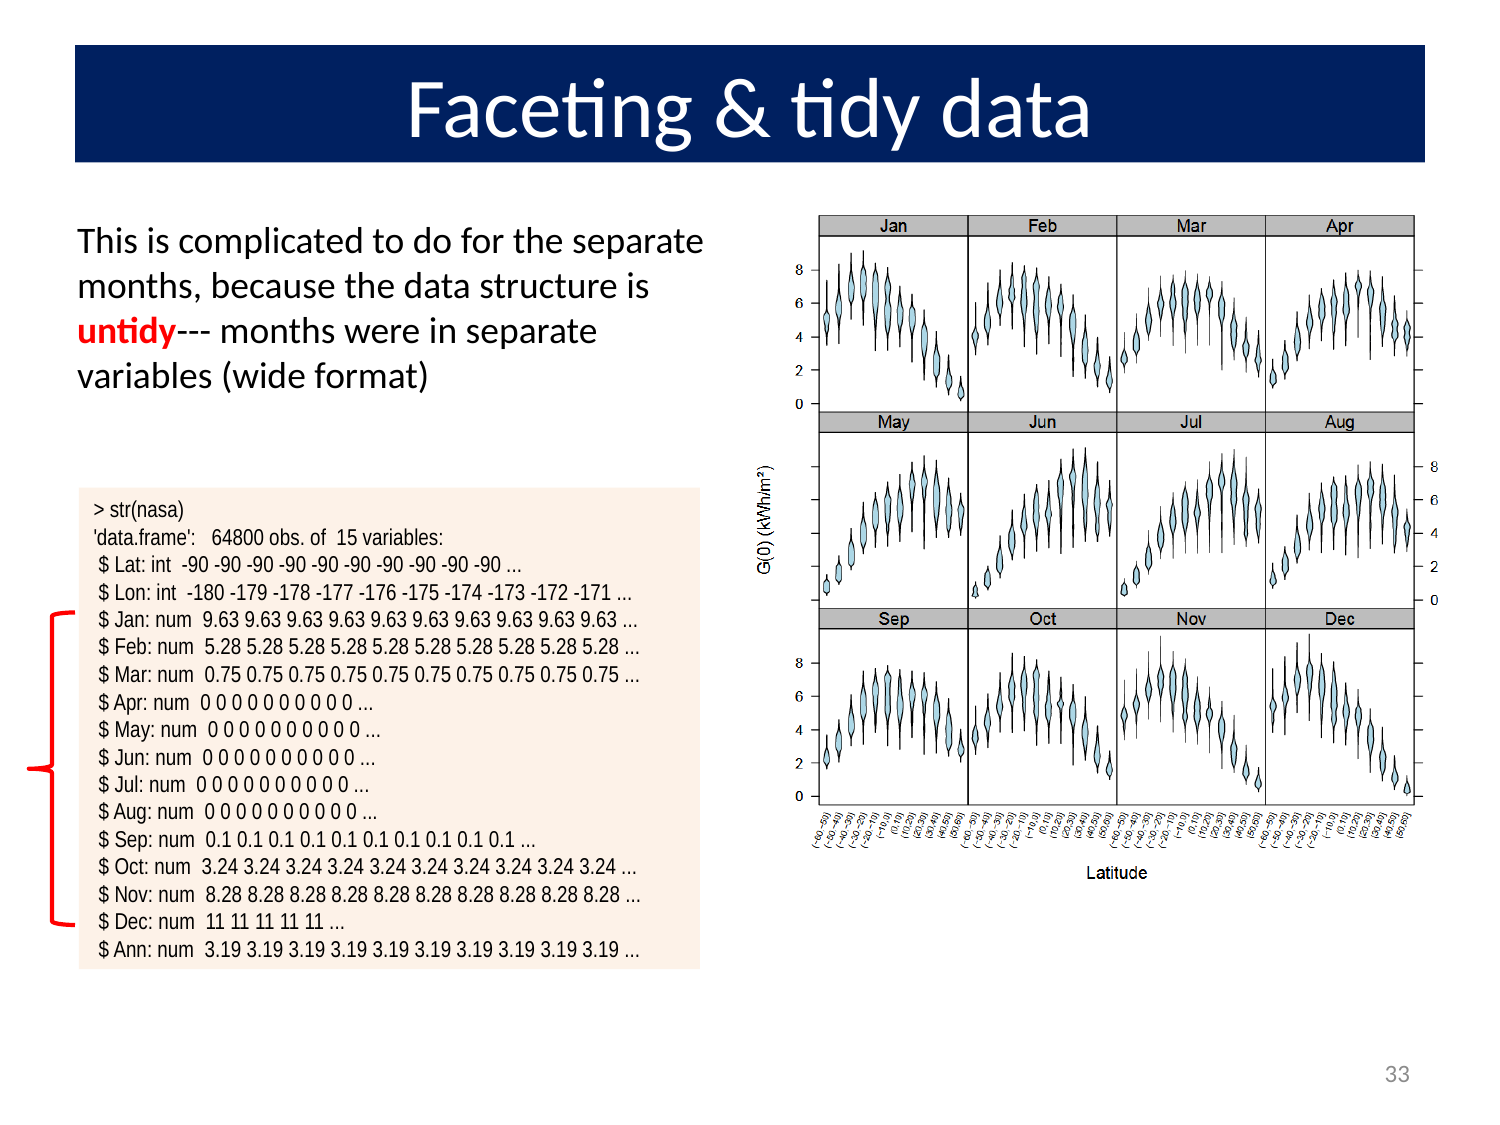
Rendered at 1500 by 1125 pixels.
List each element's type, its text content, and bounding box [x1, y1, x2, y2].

picture [749, 208, 1443, 892]
text_box This is complicated to do for the separate months, because the data structure is untidy--- months were in separate variables (wide format) [62, 209, 725, 404]
text_box > str(nasa) 'data.frame': 64800 obs. of 15 variables: $ Lat: int -90 -90 -90 -90 -90 -90 -90 -90 -90 -90 ... $ Lon: int -180 -179 -178 -177 -176 -175 -174 -173 -172 -171 ... $ Jan: num 9.63 9.63 9.63 9.63 9.63 9.63 9.63 9.63 9.63 9.63 ... $ Feb: num 5.28 5.28 5.28 5.28 5.28 5.28 5.28 5.28 5.28 5.28 ... $ Mar: num 0.75 0.75 0.75 0.75 0.75 0.75 0.75 0.75 0.75 0.75 ... $ Apr: num 0 0 0 0 0 0 0 0 0 0 ... $ May: num 0 0 0 0 0 0 0 0 0 0 ... $ Jun: num 0 0 0 0 0 0 0 0 0 0 ... $ Jul: num 0 0 0 0 0 0 0 0 0 0 ... $ Aug: num 0 0 0 0 0 0 0 0 0 0 ... $ Sep: num 0.1 0.1 0.1 0.1 0.1 0.1 0.1 0.1 0.1 0.1 ... $ Oct: num 3.24 3.24 3.24 3.24 3.24 3.24 3.24 3.24 3.24 3.24 ... $ Nov: num 8.28 8.28 8.28 8.28 8.28 8.28 8.28 8.28 8.28 8.28 ... $ Dec: num 11 11 11 11 11 ... $ Ann: num 3.19 3.19 3.19 3.19 3.19 3.19 3.19 3.19 3.19 3.19 ... [78, 487, 700, 970]
text_box [28, 611, 76, 926]
slide_number 33 [1074, 1042, 1425, 1103]
title Faceting & tidy data [75, 45, 1425, 163]
